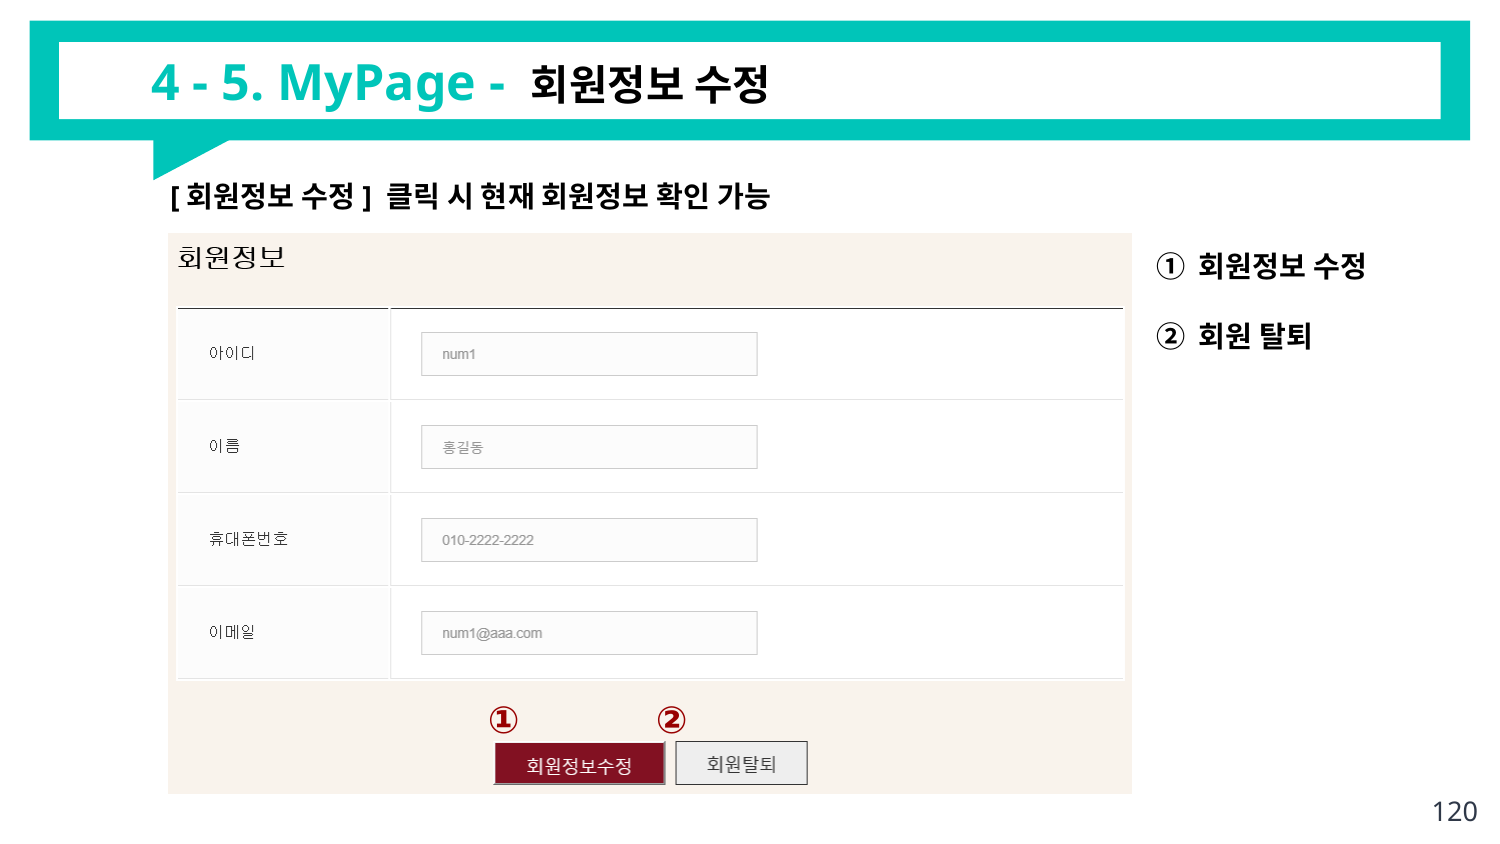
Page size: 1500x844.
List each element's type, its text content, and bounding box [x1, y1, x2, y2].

text_box [회원정보 수정] 클릭 시 현재 회원정보 확인 가능 [155, 163, 803, 269]
title 4 - 5. MyPage - 회원정보 수정 [136, 20, 1441, 141]
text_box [168, 233, 1132, 795]
text_box ① 회원정보 수정 ② 회원 탈퇴 [1141, 233, 1500, 339]
slide_number ‹#› [1410, 779, 1500, 844]
